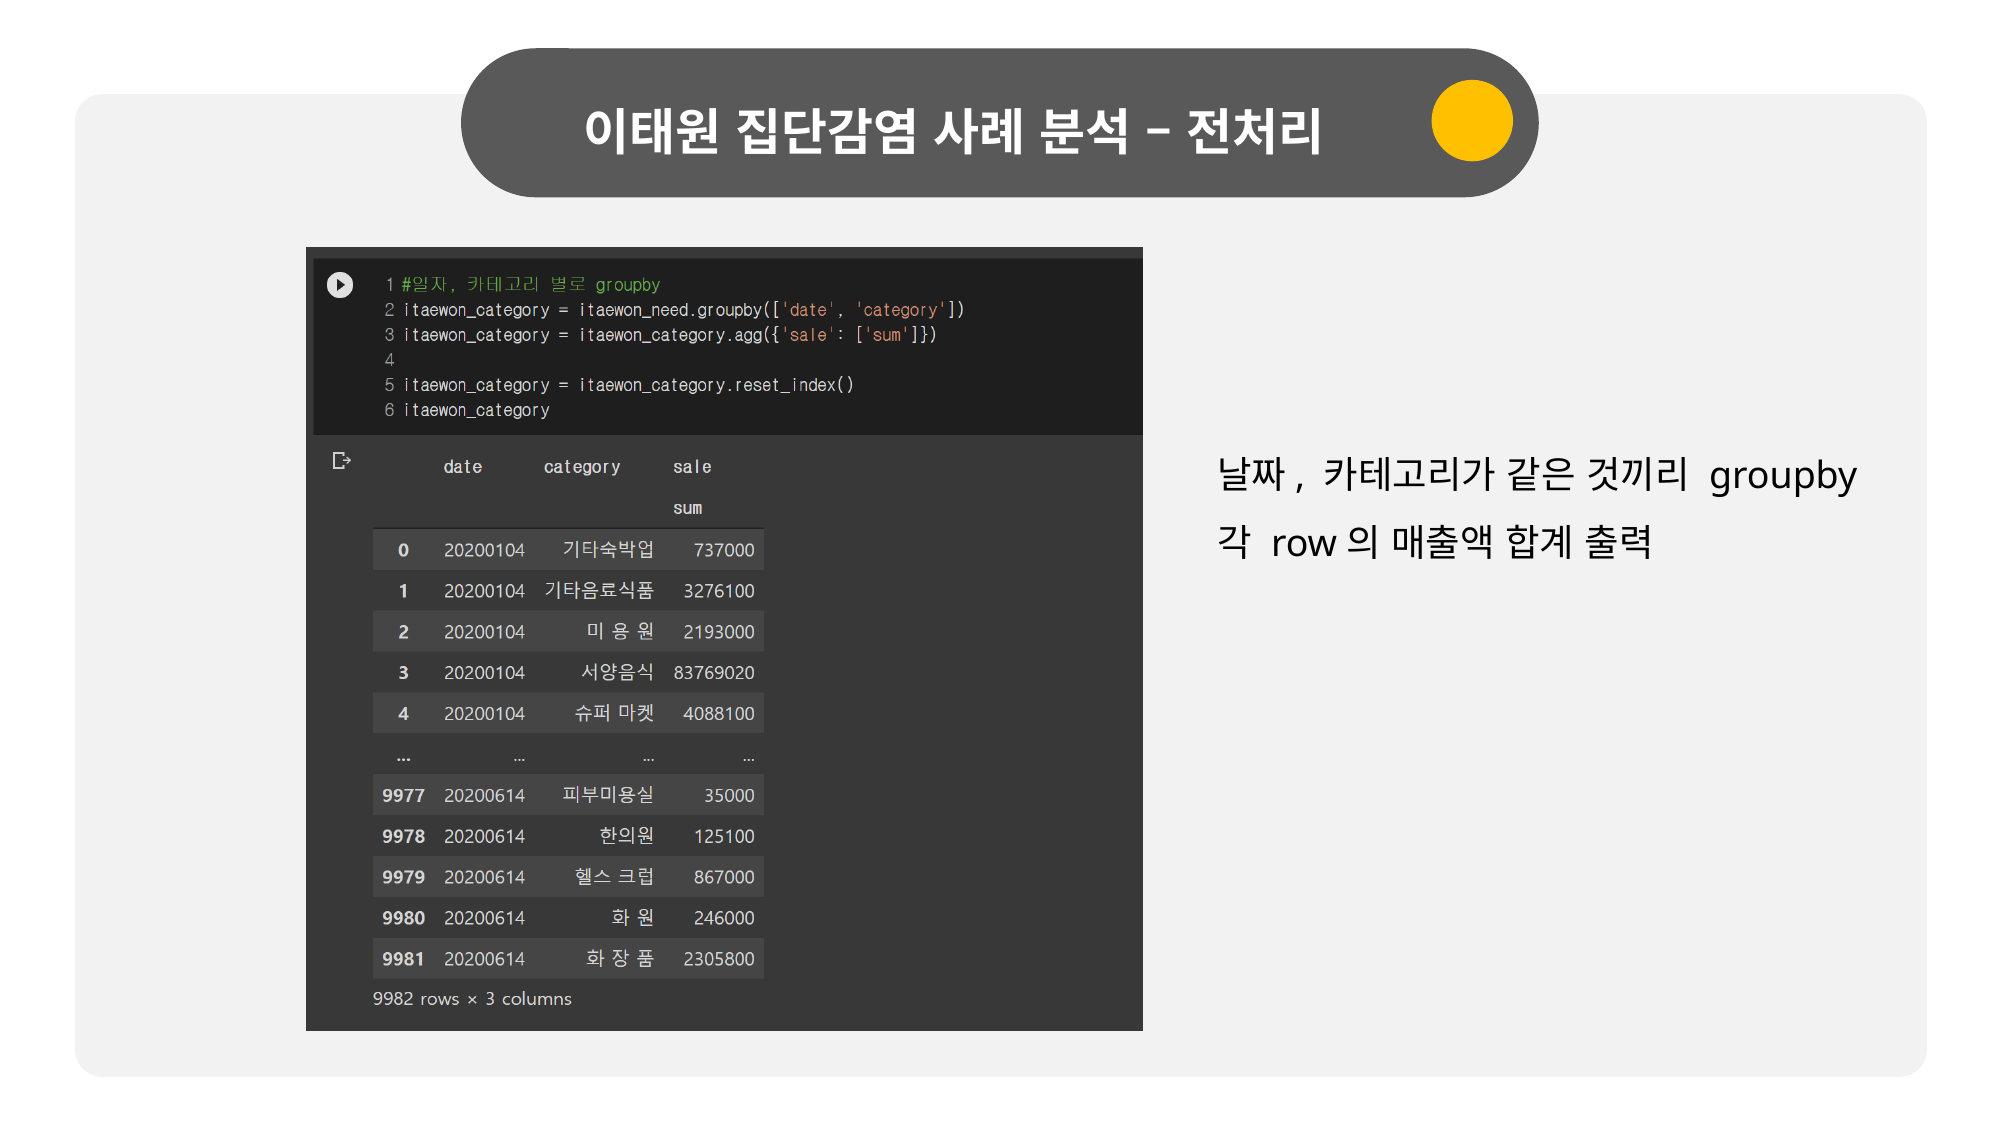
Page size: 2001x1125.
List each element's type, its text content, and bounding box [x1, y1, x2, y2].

text_box 이태원 집단감염 사례 분석 – 전처리 [569, 63, 1340, 169]
text_box [460, 47, 1540, 199]
text_box 날짜, 카테고리가 같은 것끼리 groupby 각 row의 매출액 합계 출력 [1202, 421, 1881, 572]
picture [306, 247, 1143, 1031]
text_box [73, 93, 1928, 1078]
text_box [1430, 78, 1515, 163]
